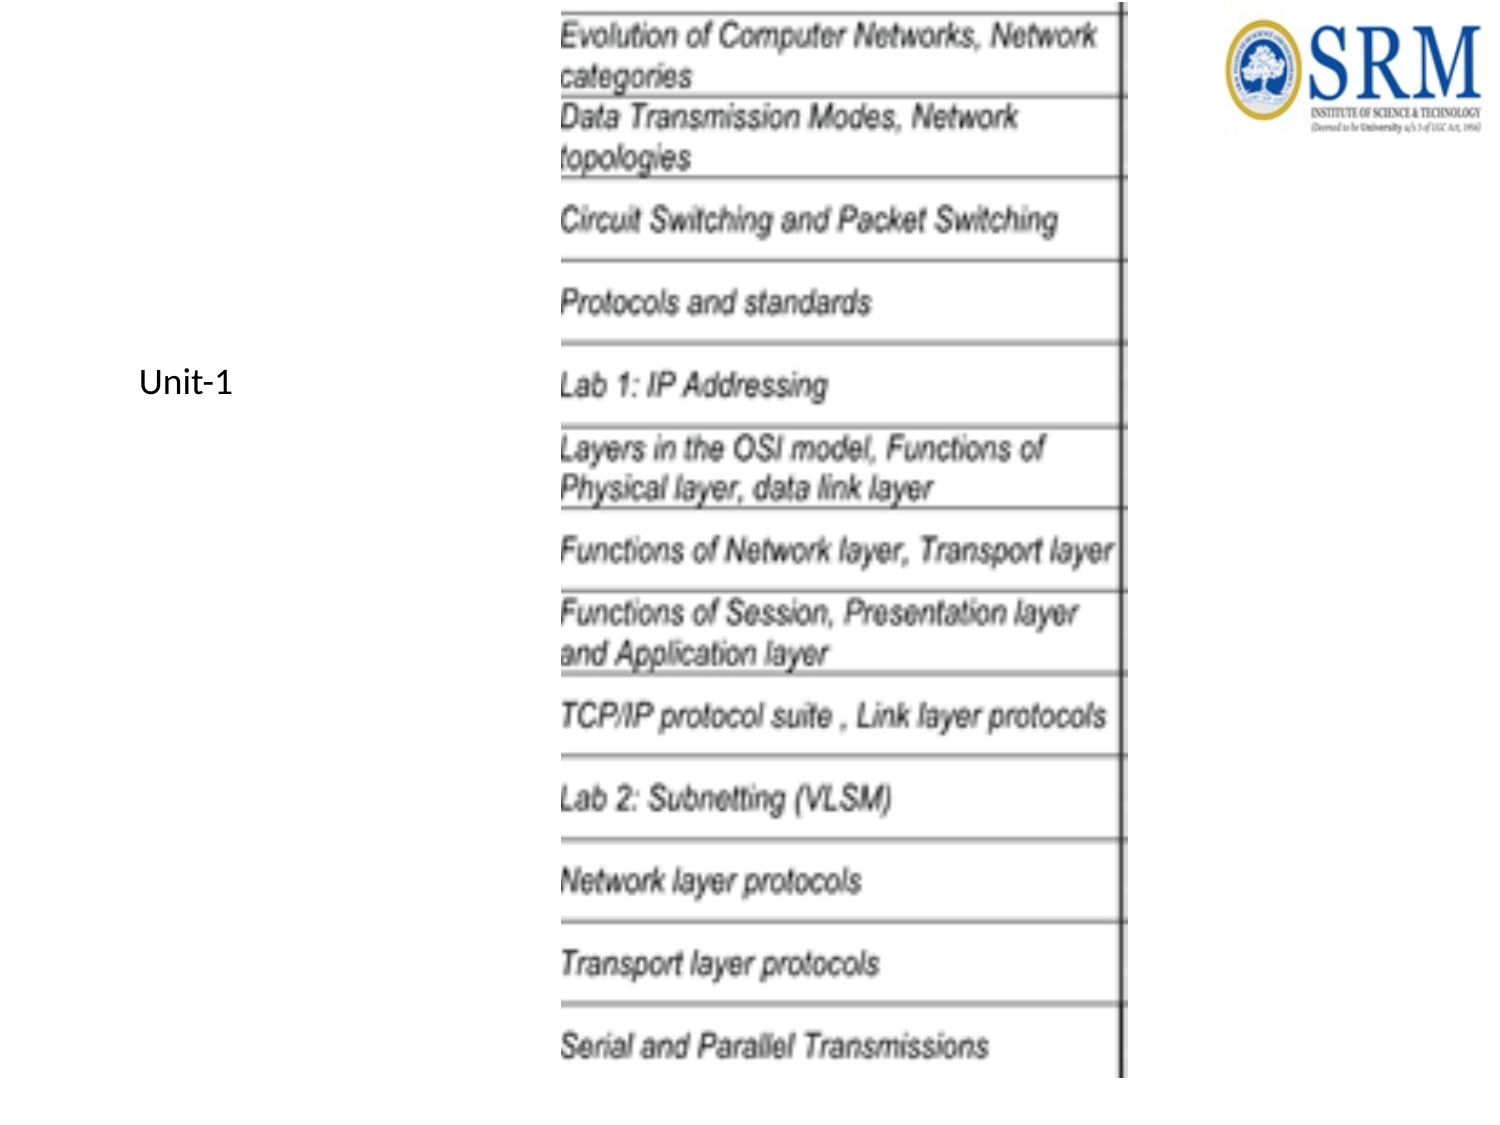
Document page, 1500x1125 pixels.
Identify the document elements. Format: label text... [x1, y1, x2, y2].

text_box Unit-1 [123, 349, 361, 410]
picture [1223, 0, 1489, 149]
picture [560, 2, 1129, 1079]
